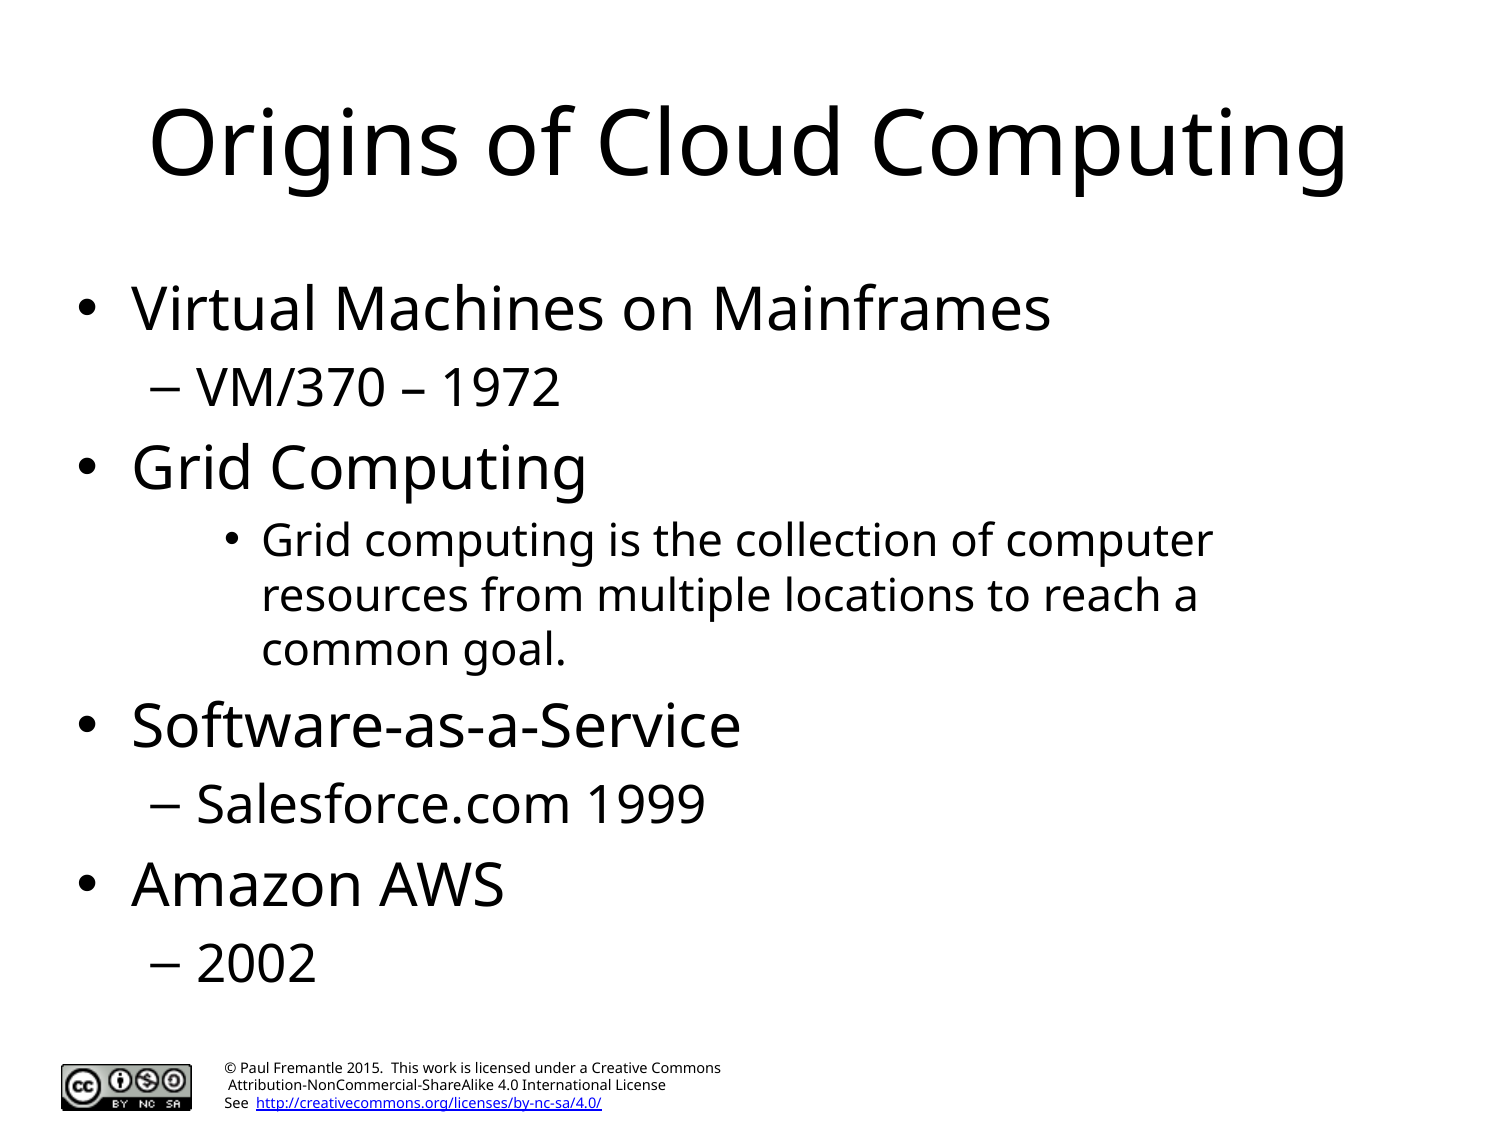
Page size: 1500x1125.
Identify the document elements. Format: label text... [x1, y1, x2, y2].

title Origins of Cloud Computing [75, 45, 1425, 233]
picture [61, 1064, 192, 1111]
list Virtual Machines on Mainframes VM/370 – 1972 Grid Computing Grid computing is the collection of computer resources from multiple locations to reach a common goal. Software-as-a-Service Salesforce.com 1999 Amazon AWS 2002 [61, 262, 1412, 1005]
